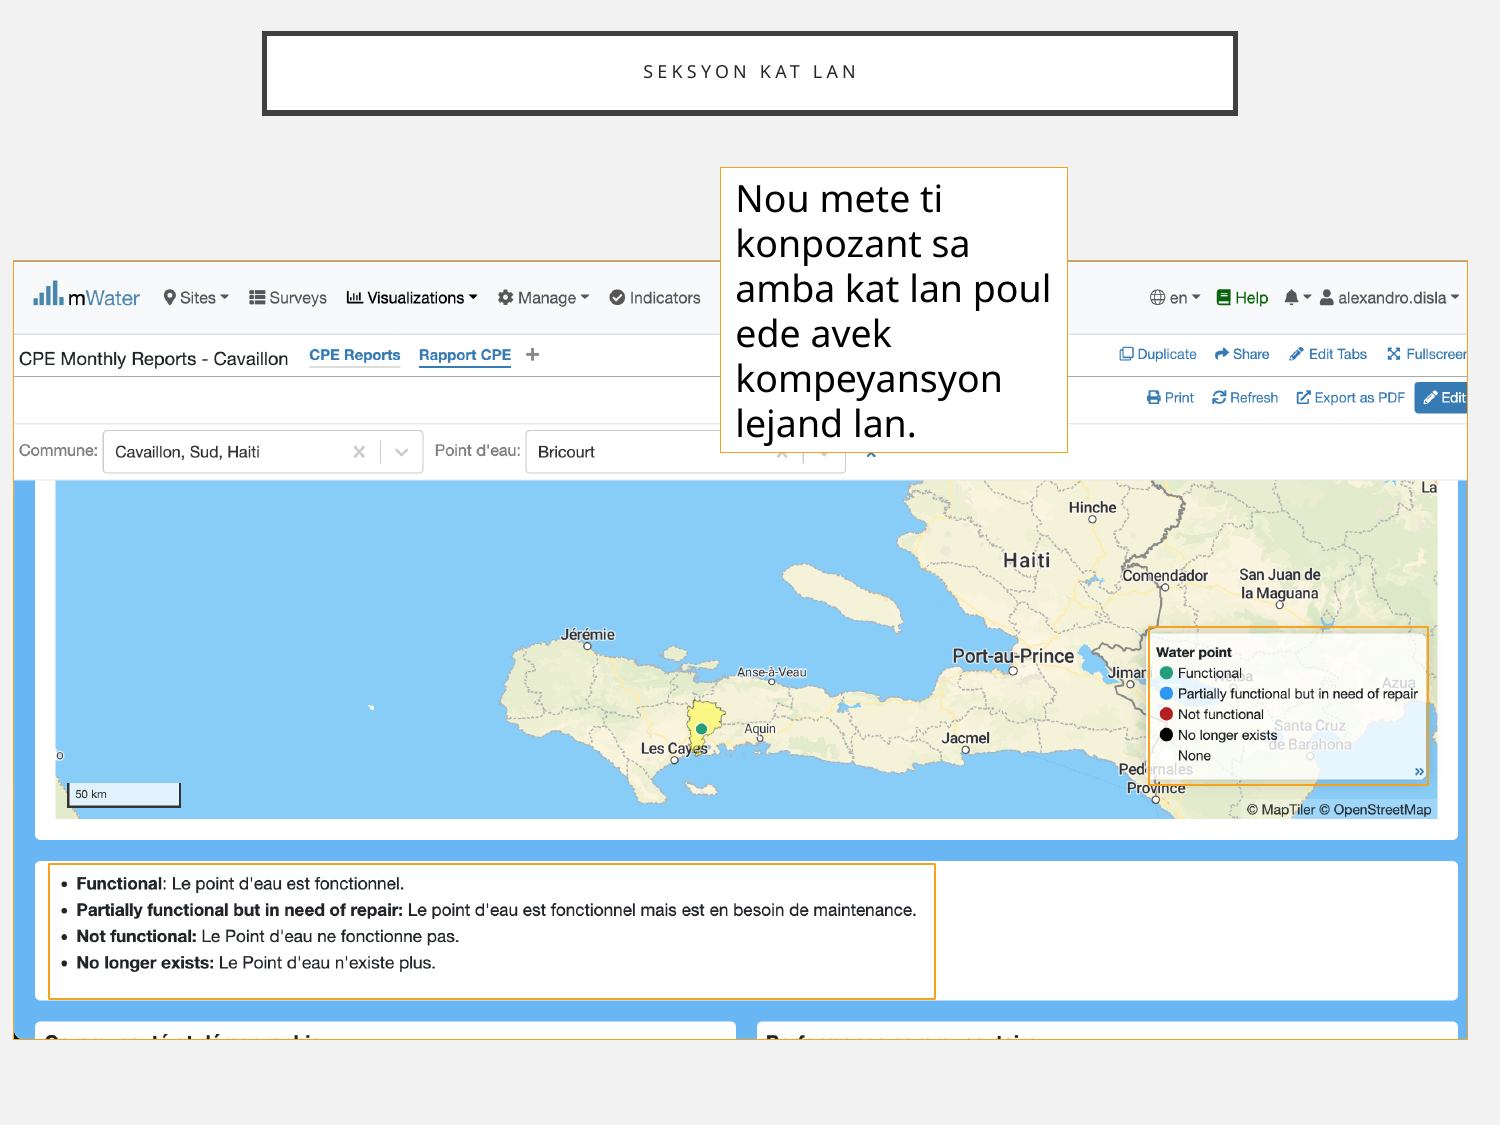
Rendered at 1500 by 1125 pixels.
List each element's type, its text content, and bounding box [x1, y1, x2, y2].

text_box Nou mete ti konpozant sa amba kat lan poul ede avek kompeyansyon lejand lan. [720, 167, 1068, 260]
picture [13, 260, 1468, 1040]
title Seksyon kat lan [262, 31, 1238, 116]
